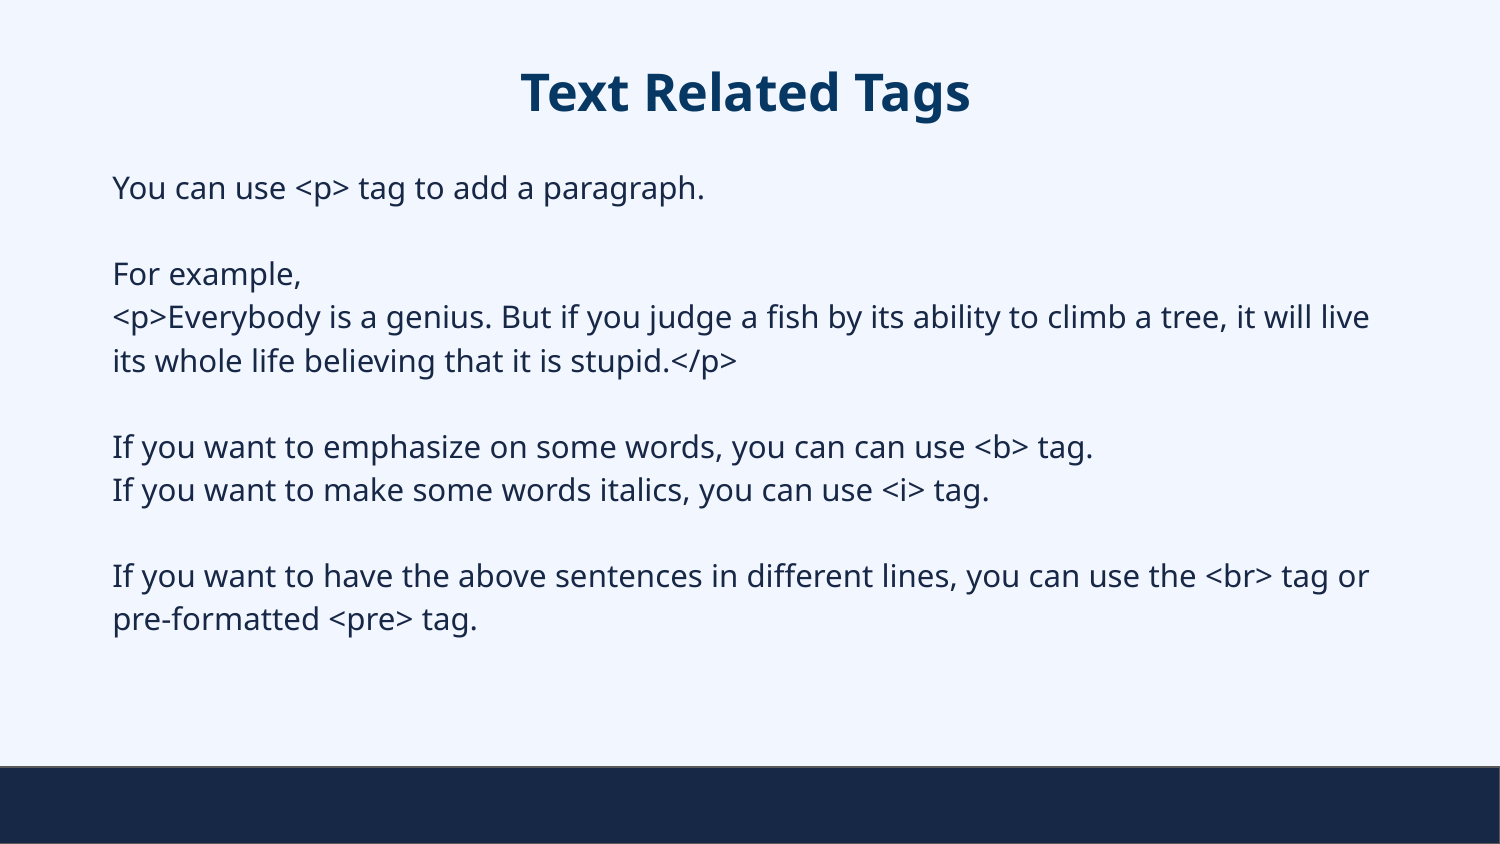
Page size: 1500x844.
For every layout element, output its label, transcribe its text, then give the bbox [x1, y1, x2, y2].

title Text Related Tags [29, 35, 1462, 148]
text_box [0, 767, 1500, 844]
text_box You can use <p> tag to add a paragraph. For example, <p>Everybody is a genius. But if you judge a fish by its ability to climb a tree, it will live its whole life believing that it is stupid.</p> If you want to emphasize on some words, you can can use <b> tag. If you want to make some words italics, you can use <i> tag. If you want to have the above sentences in different lines, you can use the <br> tag or pre-formatted <pre> tag. [97, 147, 1397, 711]
